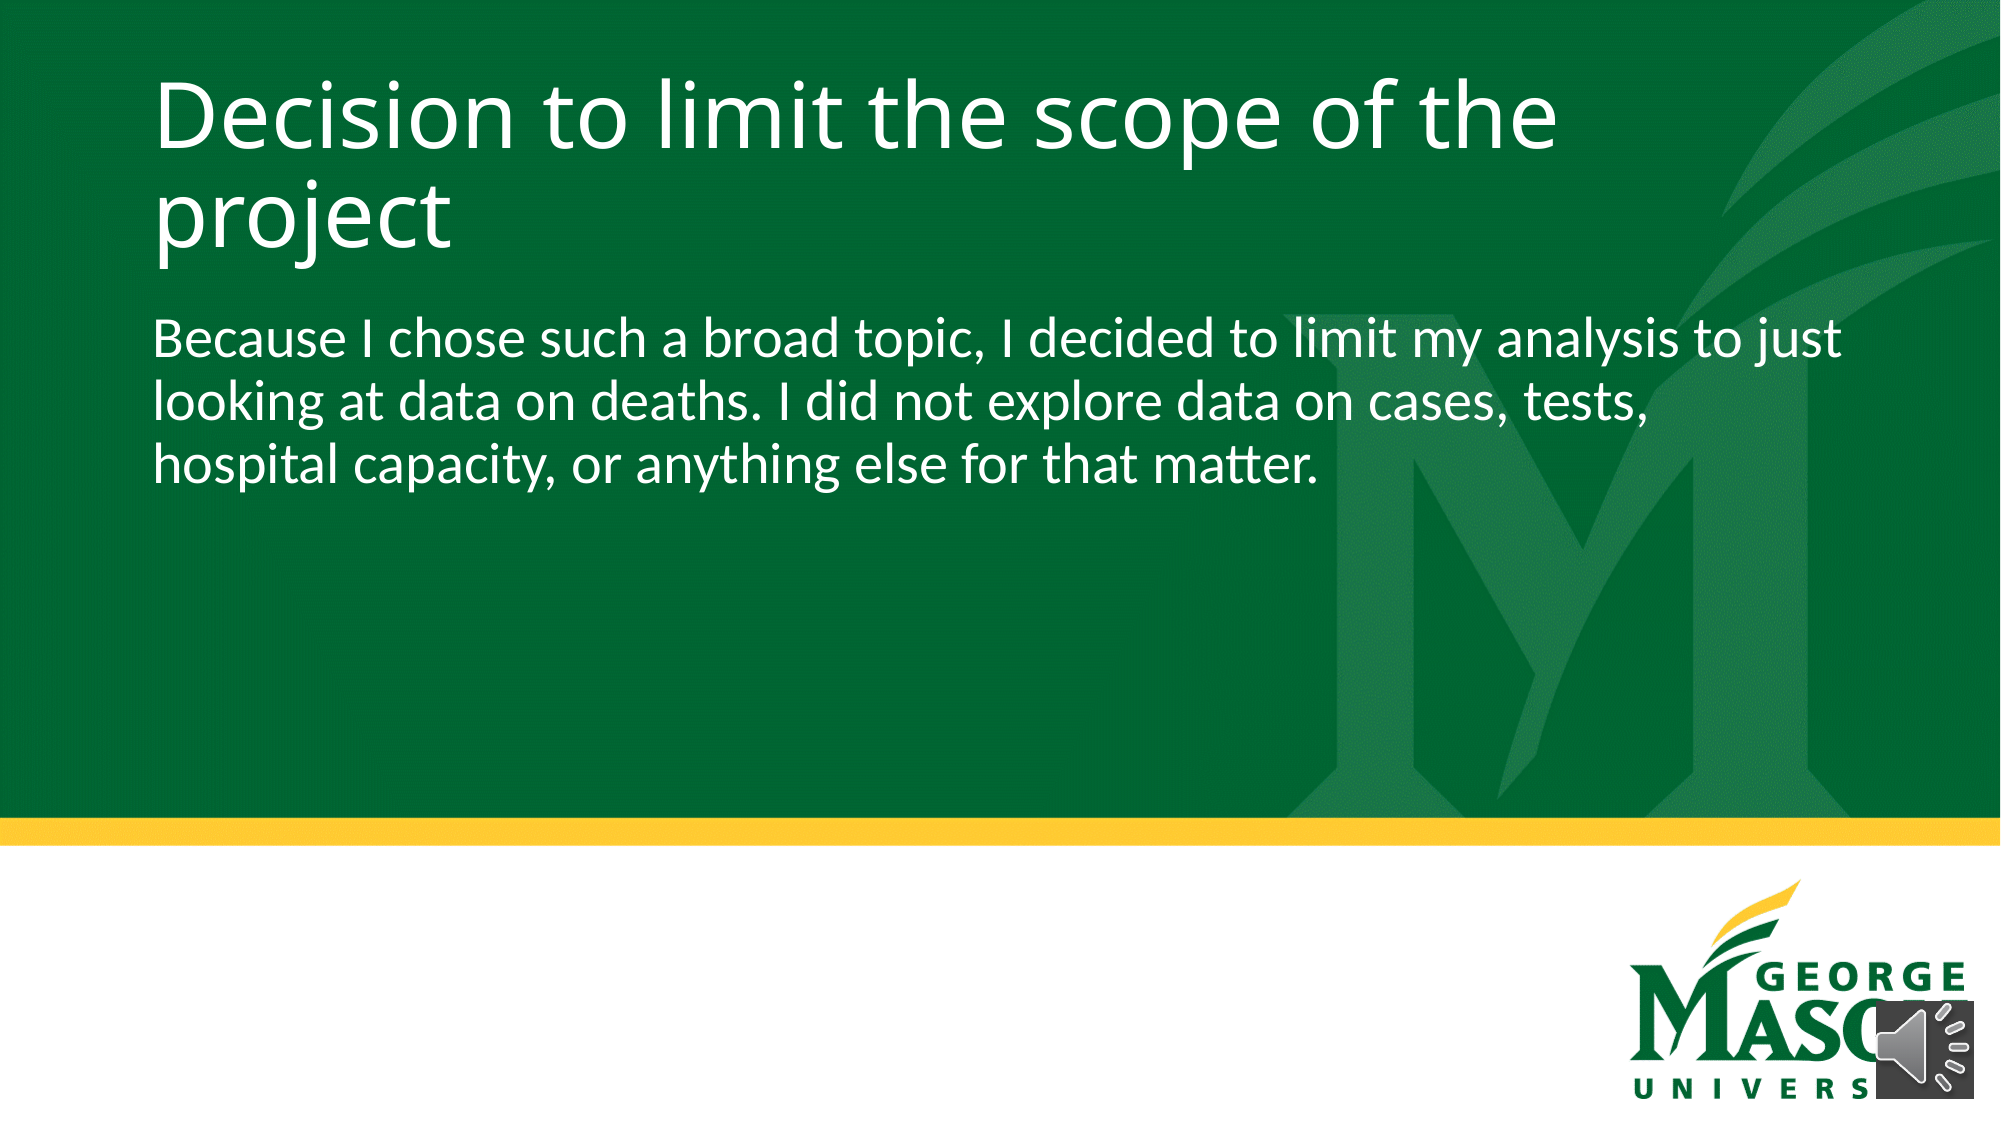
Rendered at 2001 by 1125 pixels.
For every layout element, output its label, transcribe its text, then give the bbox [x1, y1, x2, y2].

list Because I chose such a broad topic, I decided to limit my analysis to just looking at data on deaths. I did not explore data on cases, tests, hospital capacity, or anything else for that matter. [137, 299, 1863, 1014]
picture [0, 0, 2001, 1125]
title Decision to limit the scope of the project [137, 59, 1863, 278]
